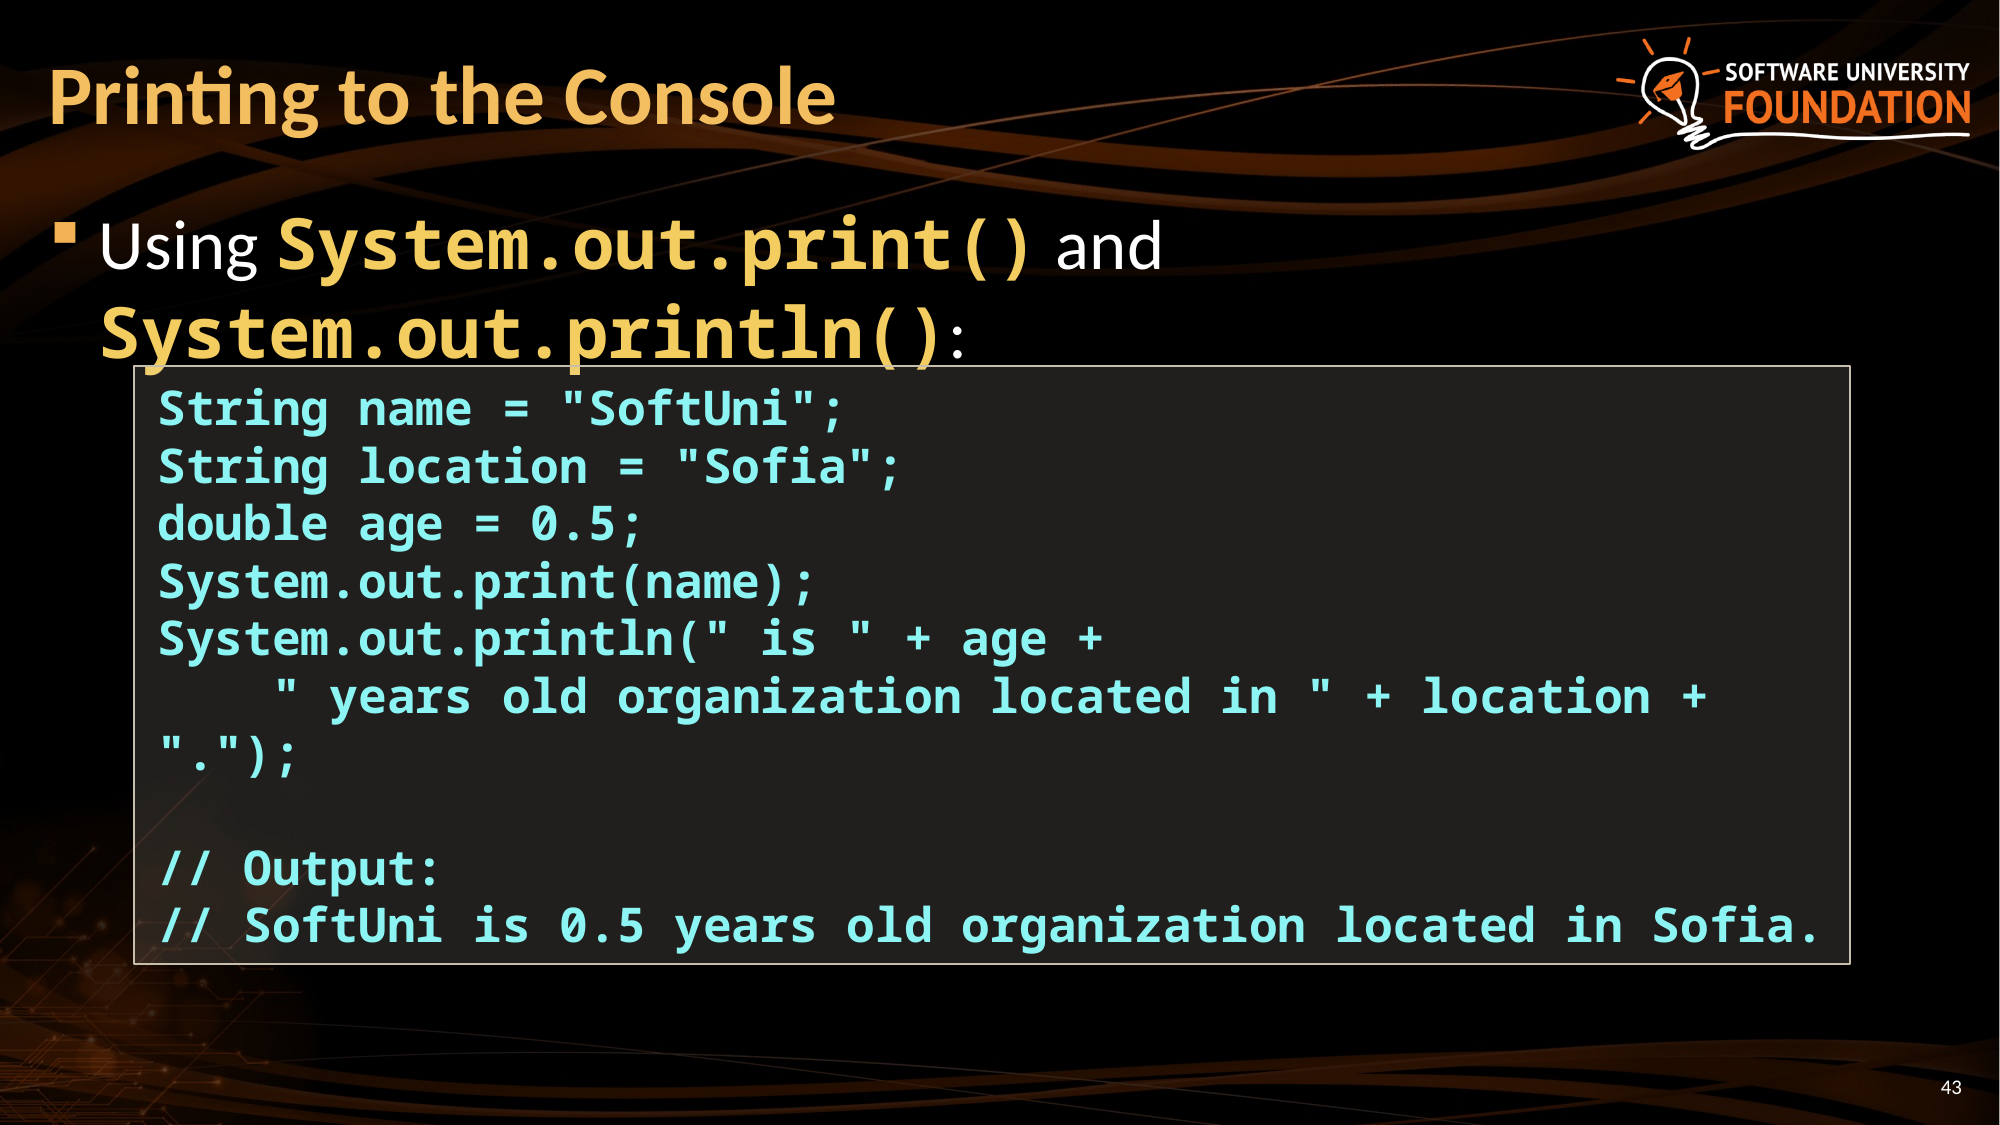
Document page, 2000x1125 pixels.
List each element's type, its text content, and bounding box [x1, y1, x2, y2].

list Using System.out.print() and System.out.println(): [31, 188, 1968, 1103]
title Printing to the Console [30, 6, 1602, 189]
text_box String name = "SoftUni"; String location = "Sofia"; double age = 0.5; System.out.print(name); System.out.println(" is " + age + " years old organization located in " + location + "."); // Output: // SoftUni is 0.5 years old organization located in Sofia. [133, 366, 1850, 965]
picture [0, 0, 2000, 1125]
